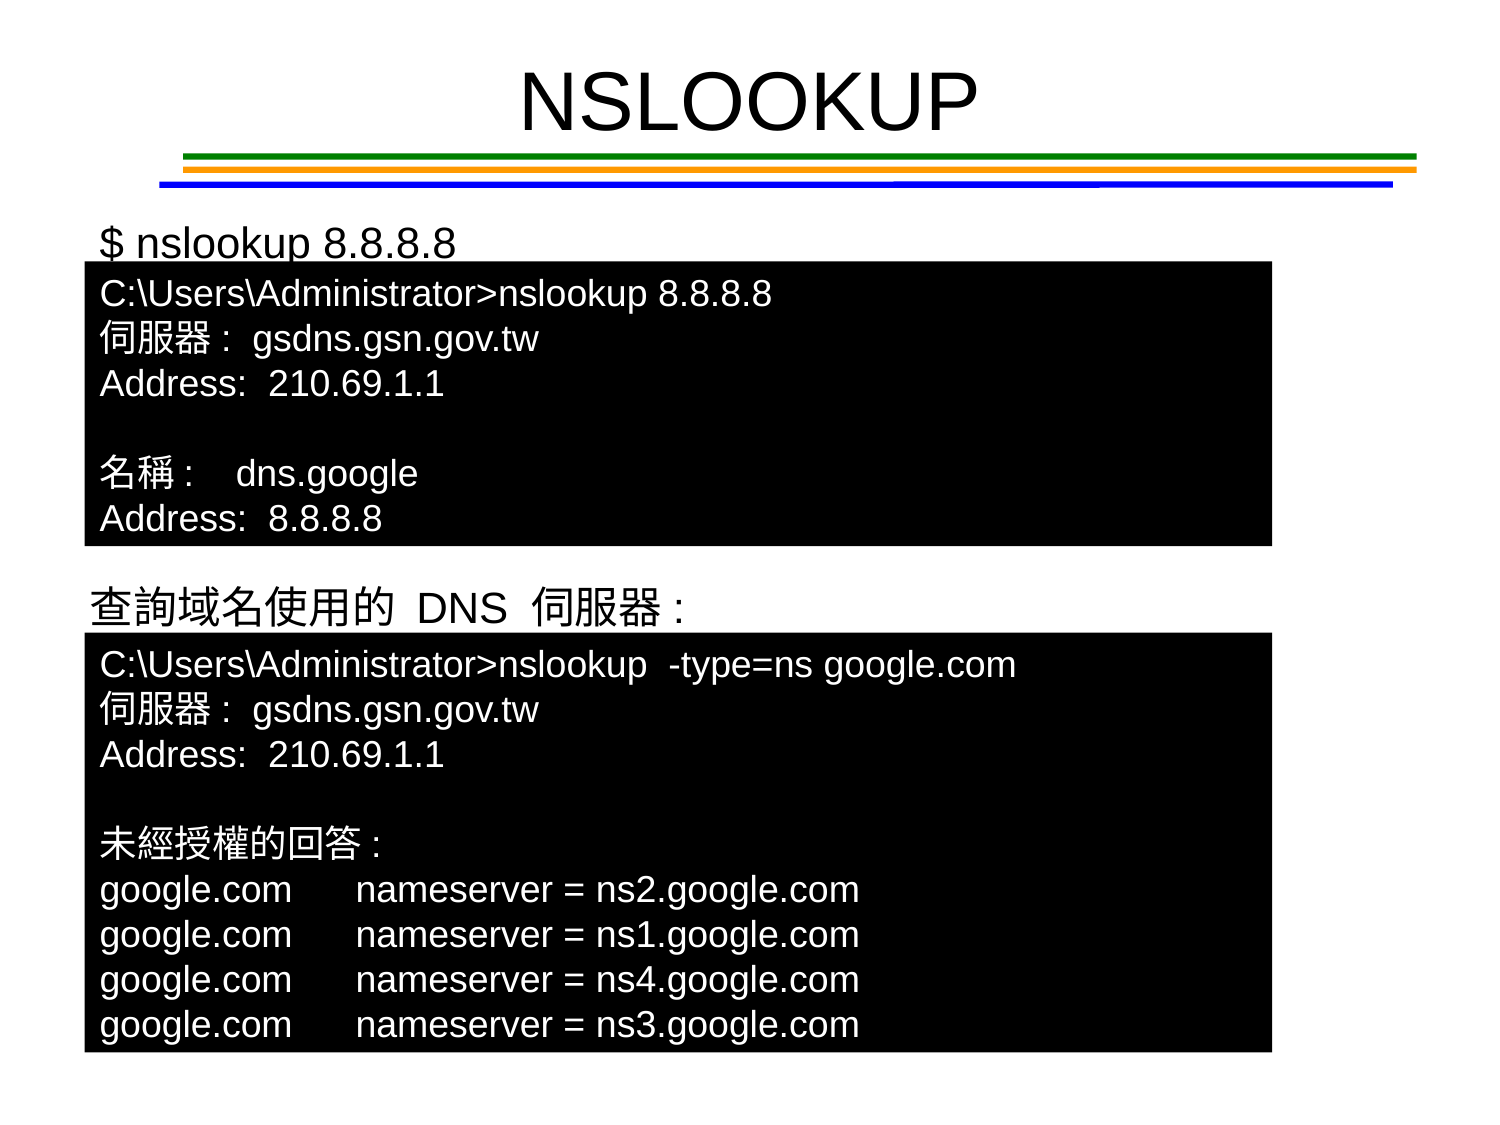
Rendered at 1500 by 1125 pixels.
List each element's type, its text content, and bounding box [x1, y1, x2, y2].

text_box 查詢域名使用的 DNS 伺服器: $ nslookup -type=ns google.com [74, 572, 825, 692]
text_box C:\Users\Administrator>nslookup -type=ns google.com 伺服器: gsdns.gsn.gov.tw Address: 210.69.1.1 未經授權的回答: google.com nameserver = ns2.google.com google.com nameserver = ns1.google.com google.com nameserver = ns4.google.com google.com nameserver = ns3.google.com [84, 632, 1273, 1053]
text_box $ nslookup 8.8.8.8 [84, 207, 1459, 275]
text_box C:\Users\Administrator>nslookup 8.8.8.8 伺服器: gsdns.gsn.gov.tw Address: 210.69.1.1 名稱: dns.google Address: 8.8.8.8 [84, 261, 1273, 547]
text_box NSLOOKUP [74, 45, 1425, 149]
